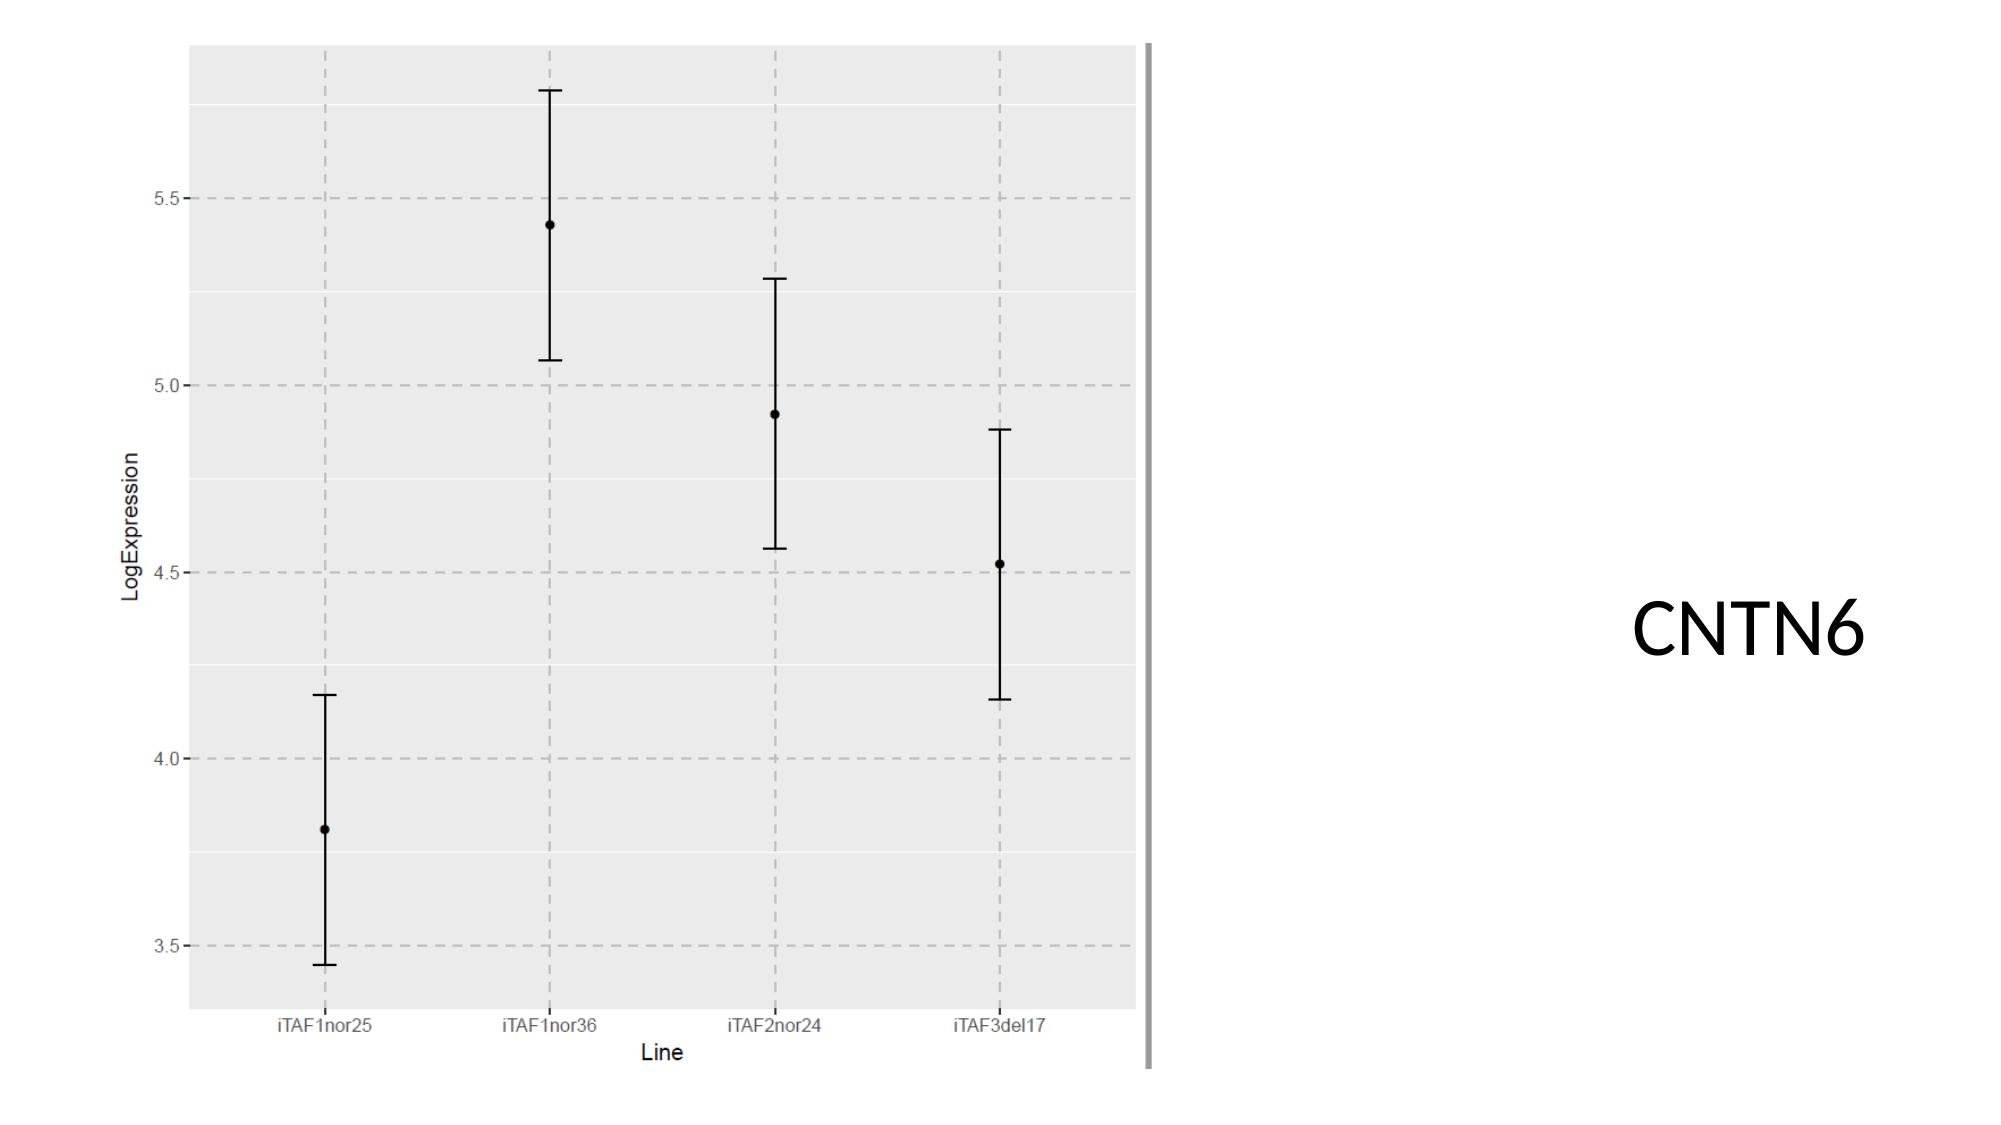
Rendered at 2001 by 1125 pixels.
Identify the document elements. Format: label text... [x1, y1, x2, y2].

picture [116, 43, 1152, 1069]
text_box CNTN6 [1617, 564, 1883, 680]
